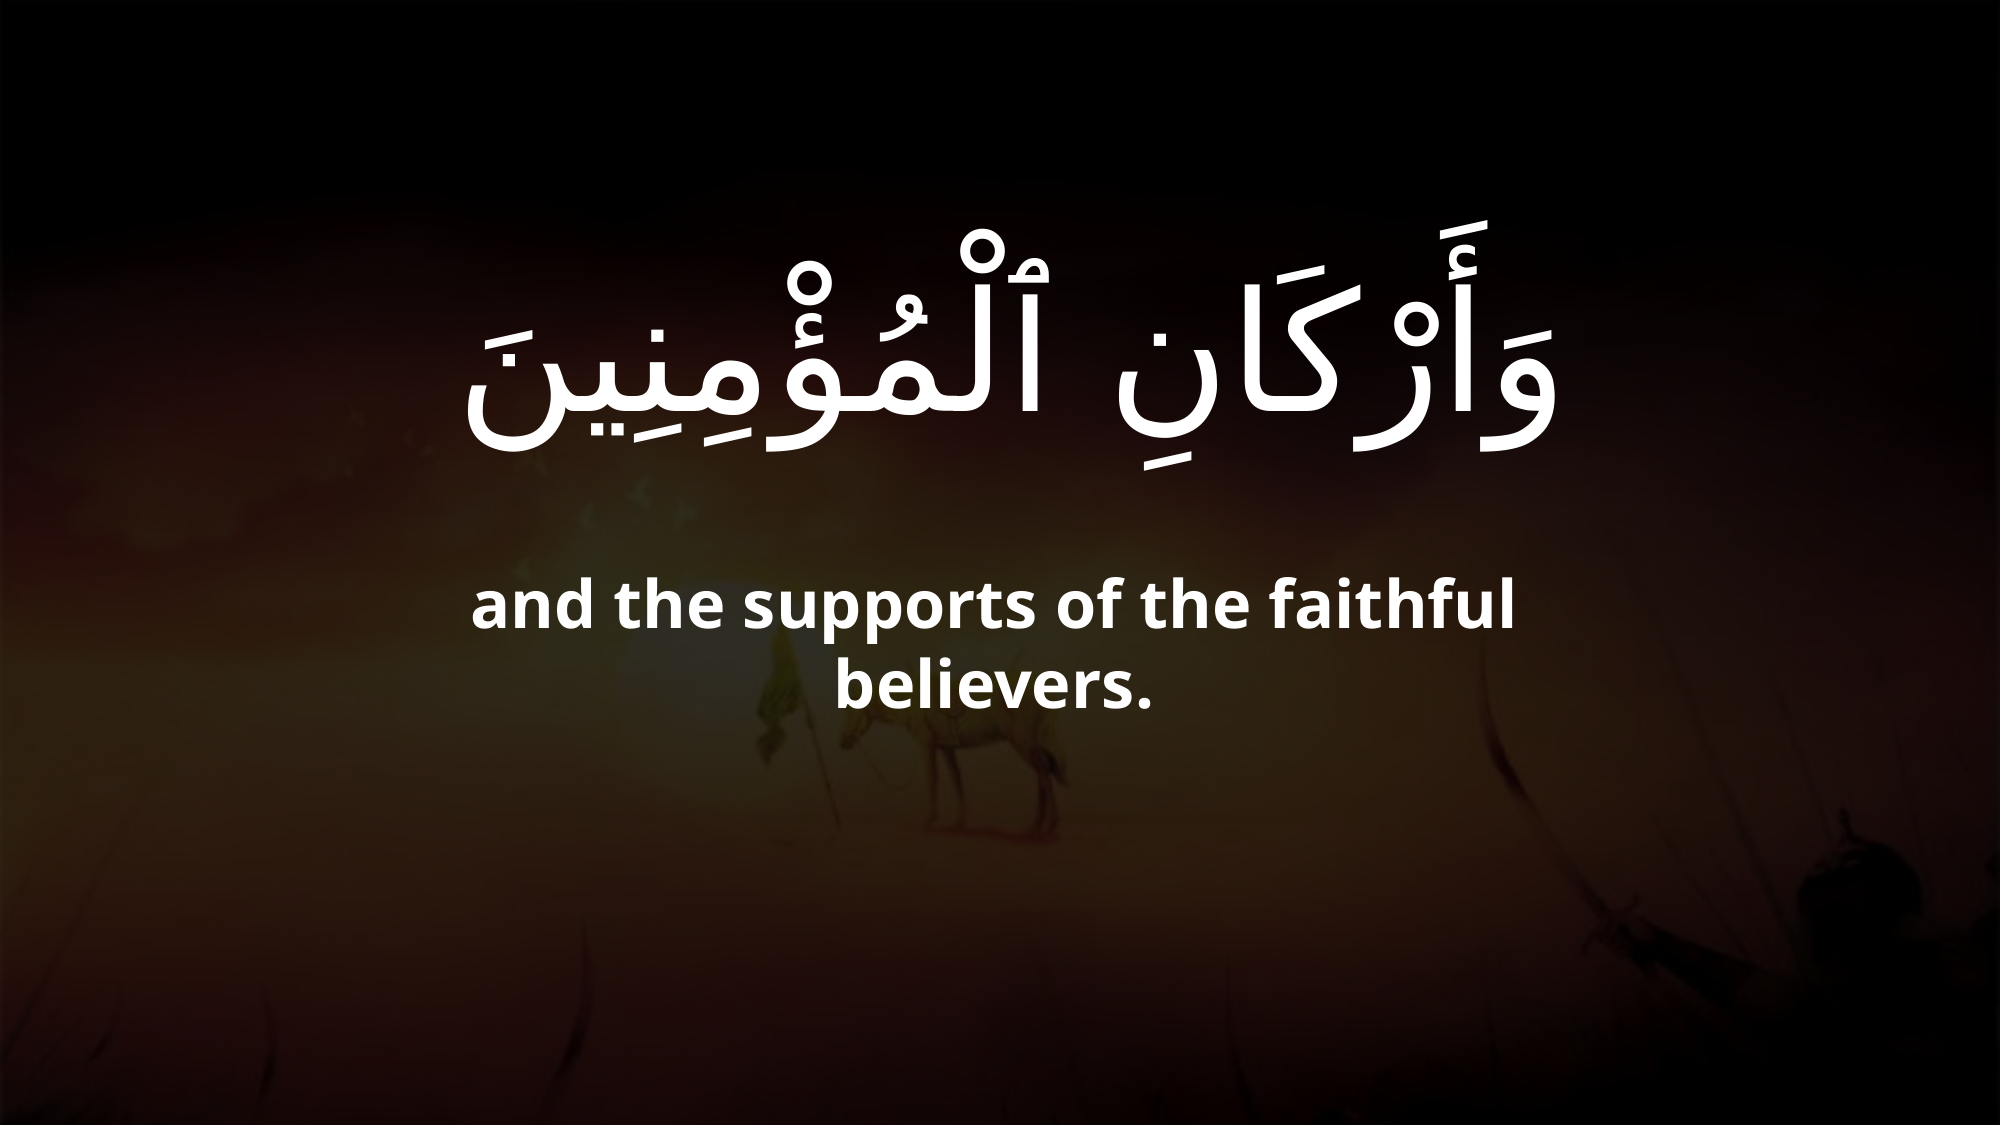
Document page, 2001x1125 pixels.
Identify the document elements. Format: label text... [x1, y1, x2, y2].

title وَأَرْكَانِ ٱلْمُؤْمِنِينَ [102, 237, 1922, 453]
subtitle and the supports of the faithful believers. [303, 554, 1686, 1125]
